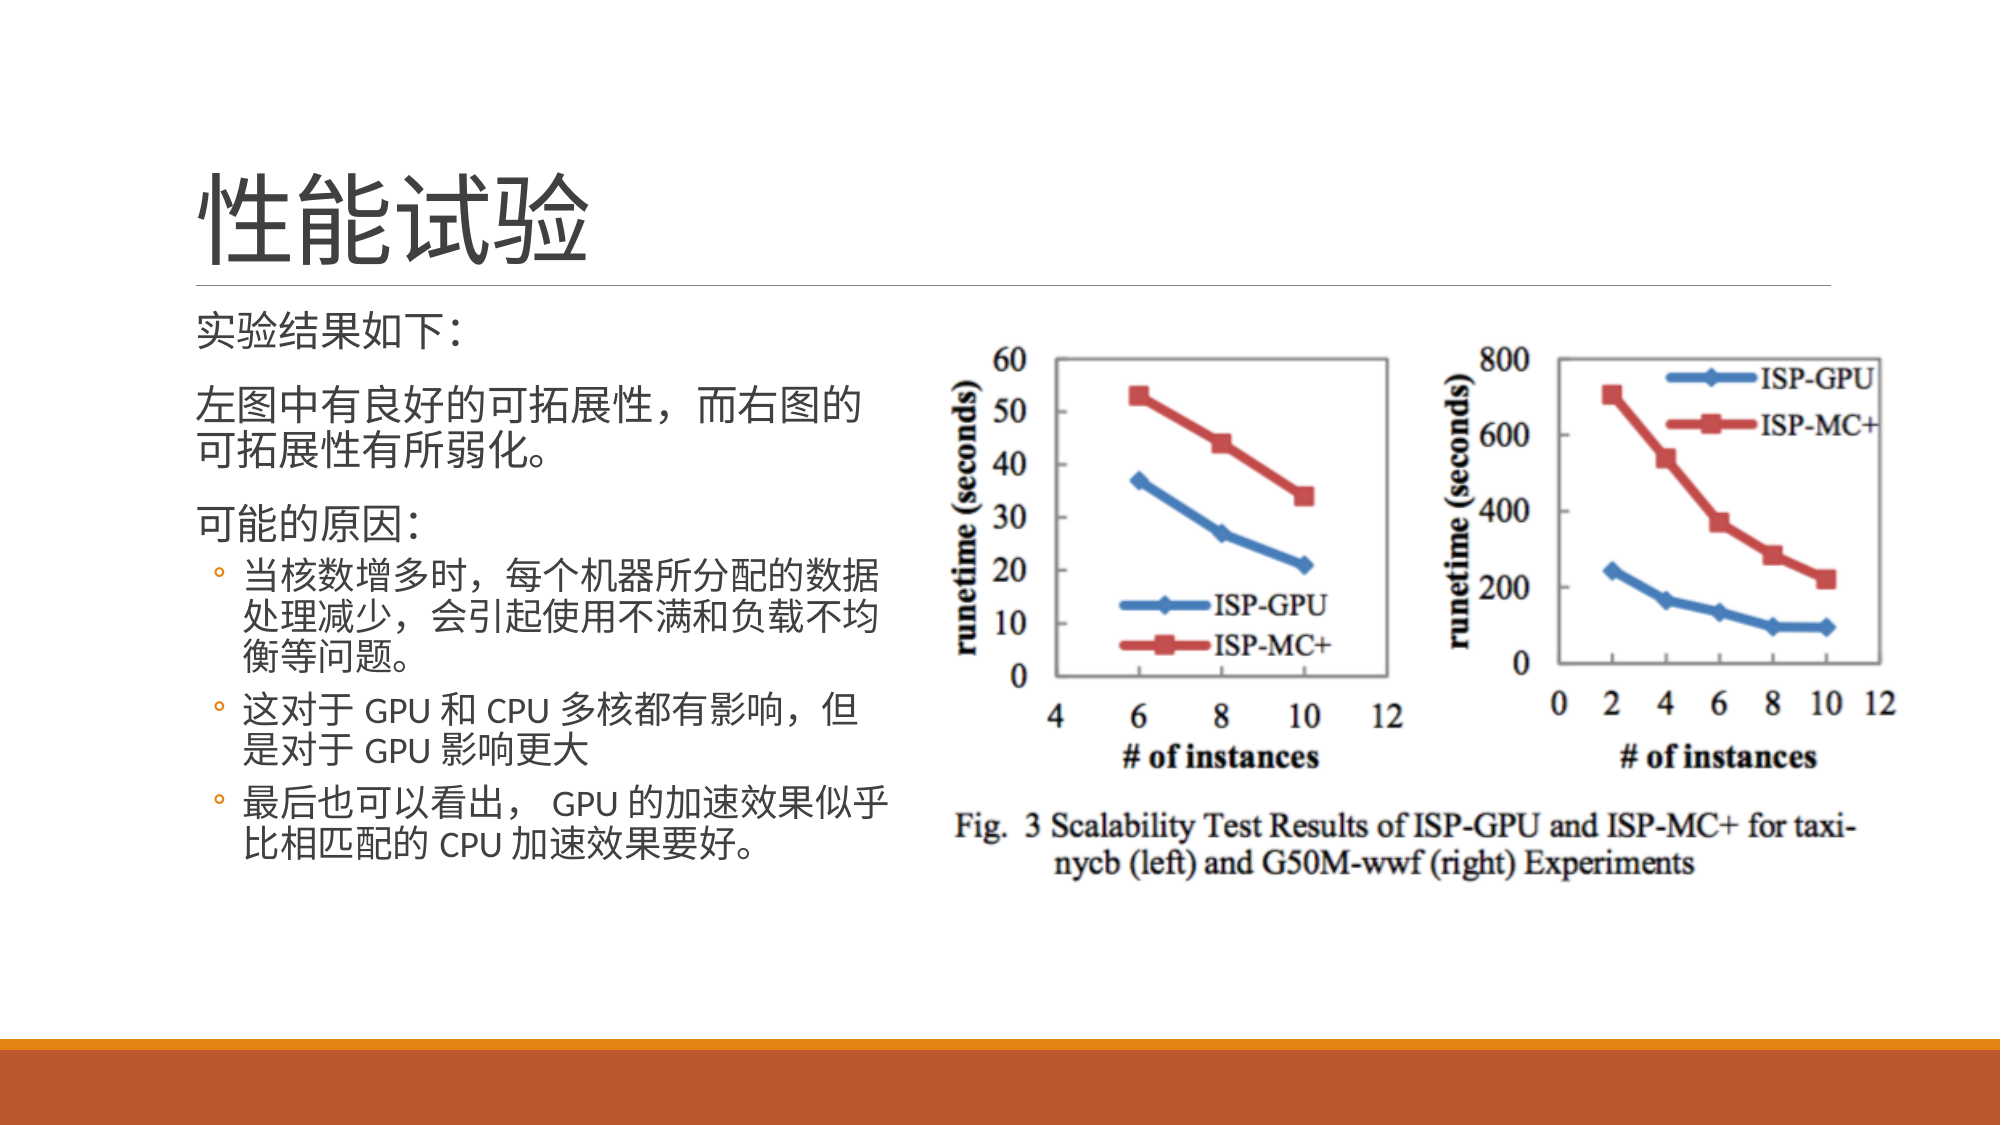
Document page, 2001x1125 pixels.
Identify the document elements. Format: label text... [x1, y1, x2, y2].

title 性能试验 [180, 47, 1830, 285]
list 实验结果如下： 左图中有良好的可拓展性，而右图的可拓展性有所弱化。 可能的原因： 当核数增多时，每个机器所分配的数据处理减少，会引起使用不满和负载不均衡等问题。 这对于GPU和CPU多核都有影响，但是对于GPU影响更大 最后也可以看出，GPU的加速效果似乎比相匹配的CPU加速效果要好。 [180, 302, 897, 963]
picture [915, 324, 1911, 898]
